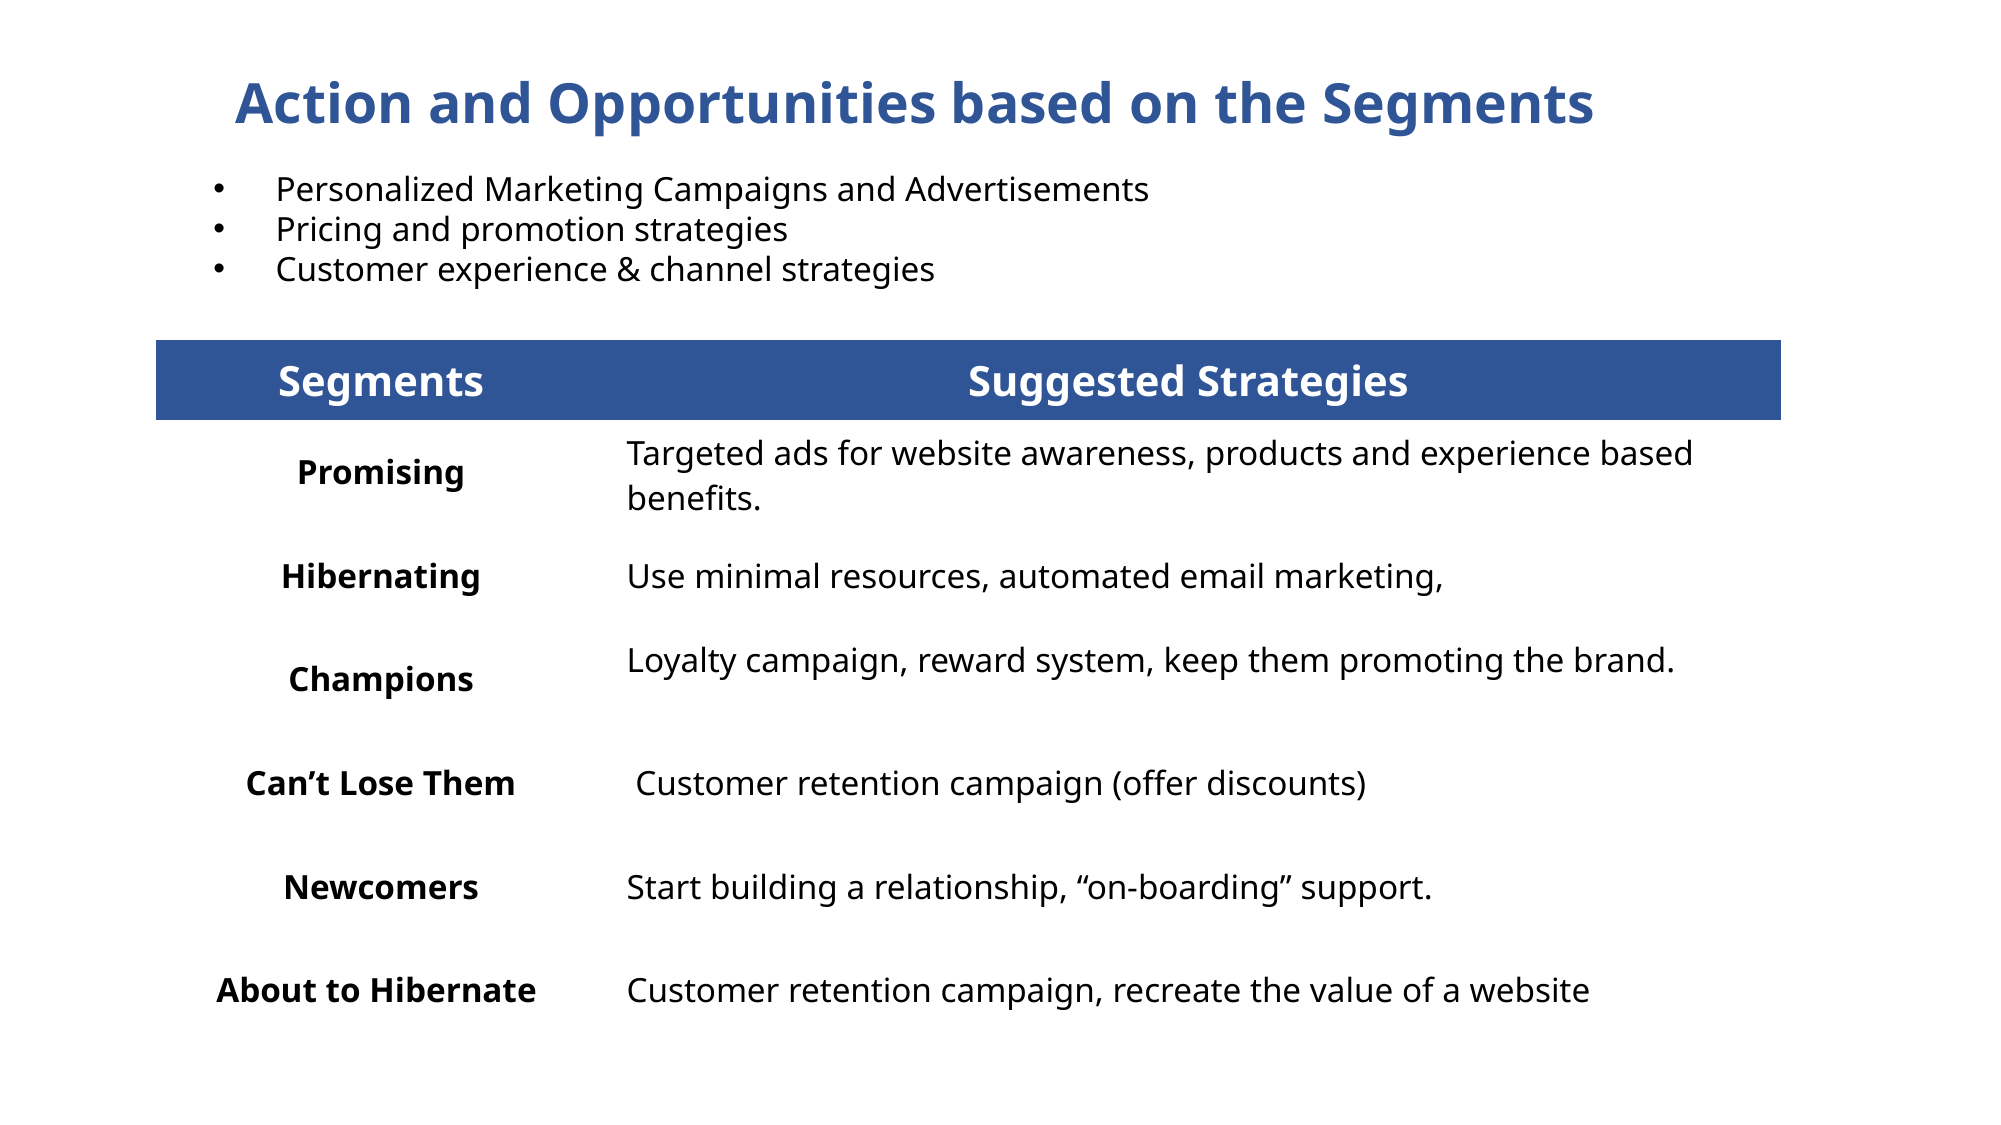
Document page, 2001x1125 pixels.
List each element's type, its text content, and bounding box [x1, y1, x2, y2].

table_cell About to Hibernate [156, 938, 607, 1042]
table_cell Customer retention campaign (offer discounts) [607, 731, 1781, 834]
table_cell Hibernating [156, 523, 607, 627]
table_cell Loyalty campaign, reward system, keep them promoting the brand. [607, 627, 1781, 731]
table_cell Promising [156, 420, 607, 523]
table_cell Use minimal resources, automated email marketing, [607, 523, 1781, 627]
table_cell Customer retention campaign, recreate the value of a website [607, 938, 1781, 1042]
table_cell Can’t Lose Them [156, 731, 607, 834]
table_header Suggested Strategies [607, 340, 1781, 420]
title Action and Opportunities based on the Segments [73, 55, 1760, 182]
table_cell Targeted ads for website awareness, products and experience based benefits. [607, 420, 1781, 523]
text_box Personalized Marketing Campaigns and Advertisements Pricing and promotion strategies Customer experience & channel strategies [198, 160, 1371, 296]
table_cell Newcomers [156, 834, 607, 938]
table_cell Start building a relationship, “on-boarding” support. [607, 834, 1781, 938]
table_cell Champions [156, 627, 607, 731]
table_header Segments [156, 340, 607, 420]
